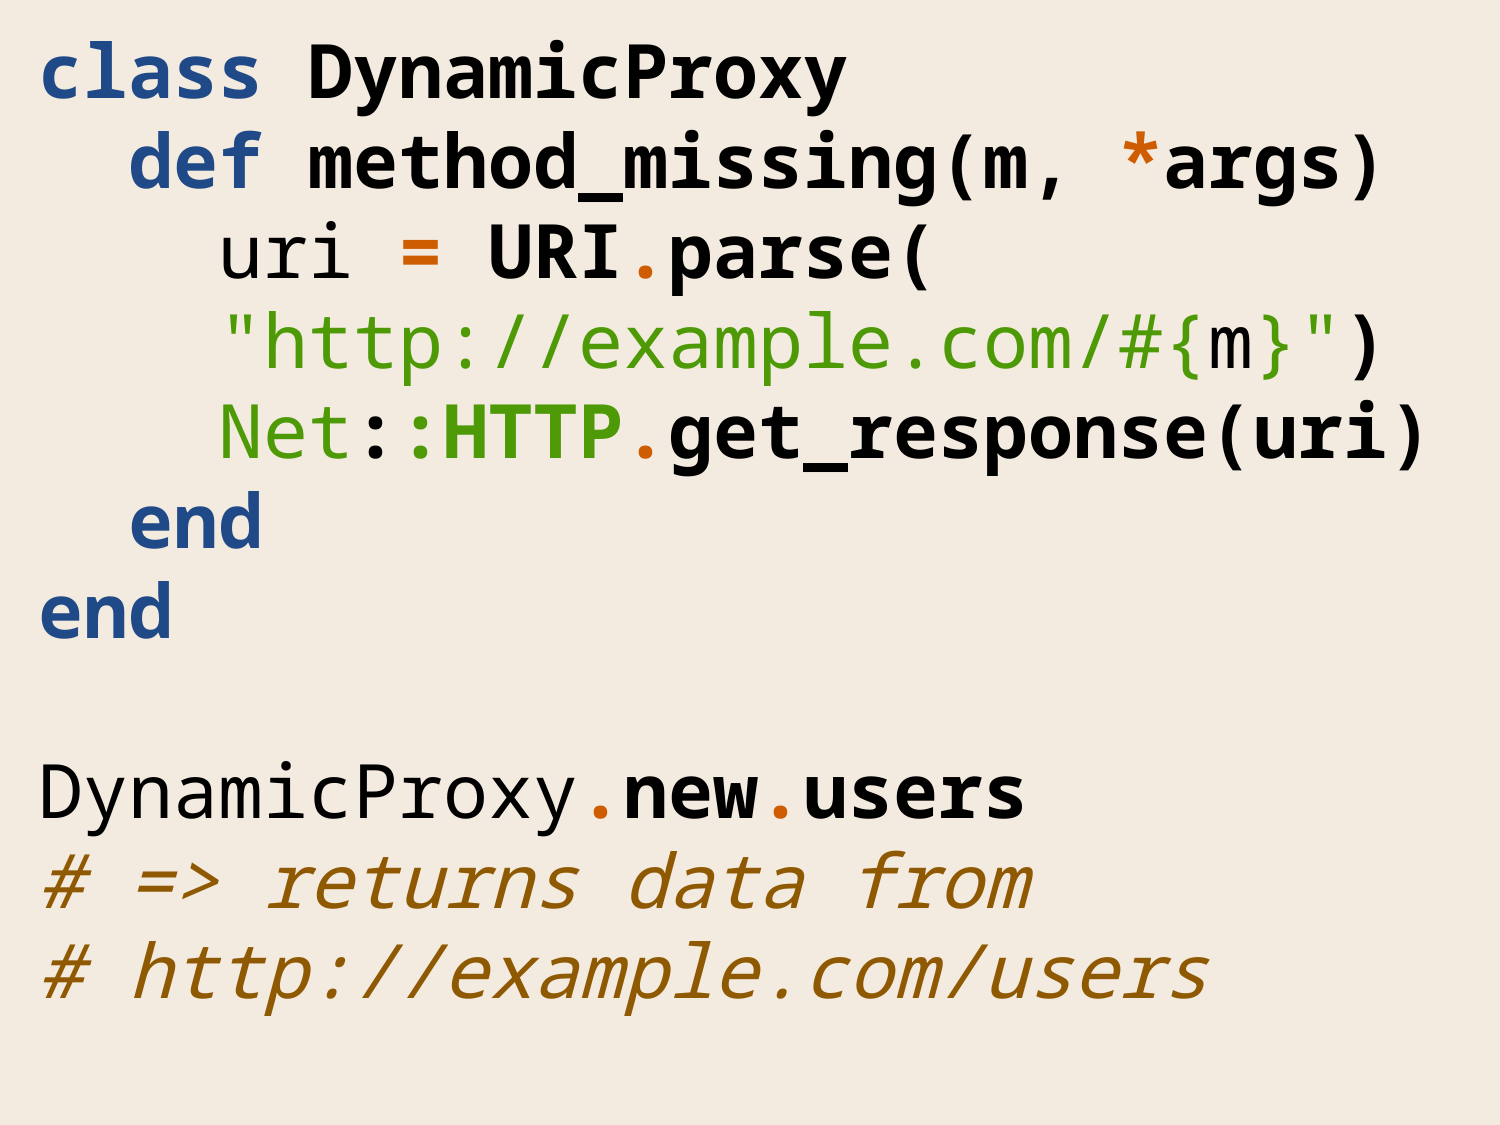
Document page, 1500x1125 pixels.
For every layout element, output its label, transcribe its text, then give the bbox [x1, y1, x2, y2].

text_box class DynamicProxy def method_missing(m, *args) uri = URI.parse( "http://example.com/#{m}") Net::HTTP.get_response(uri) end end DynamicProxy.new.users # => returns data from # http://example.com/users [24, 15, 1460, 1021]
